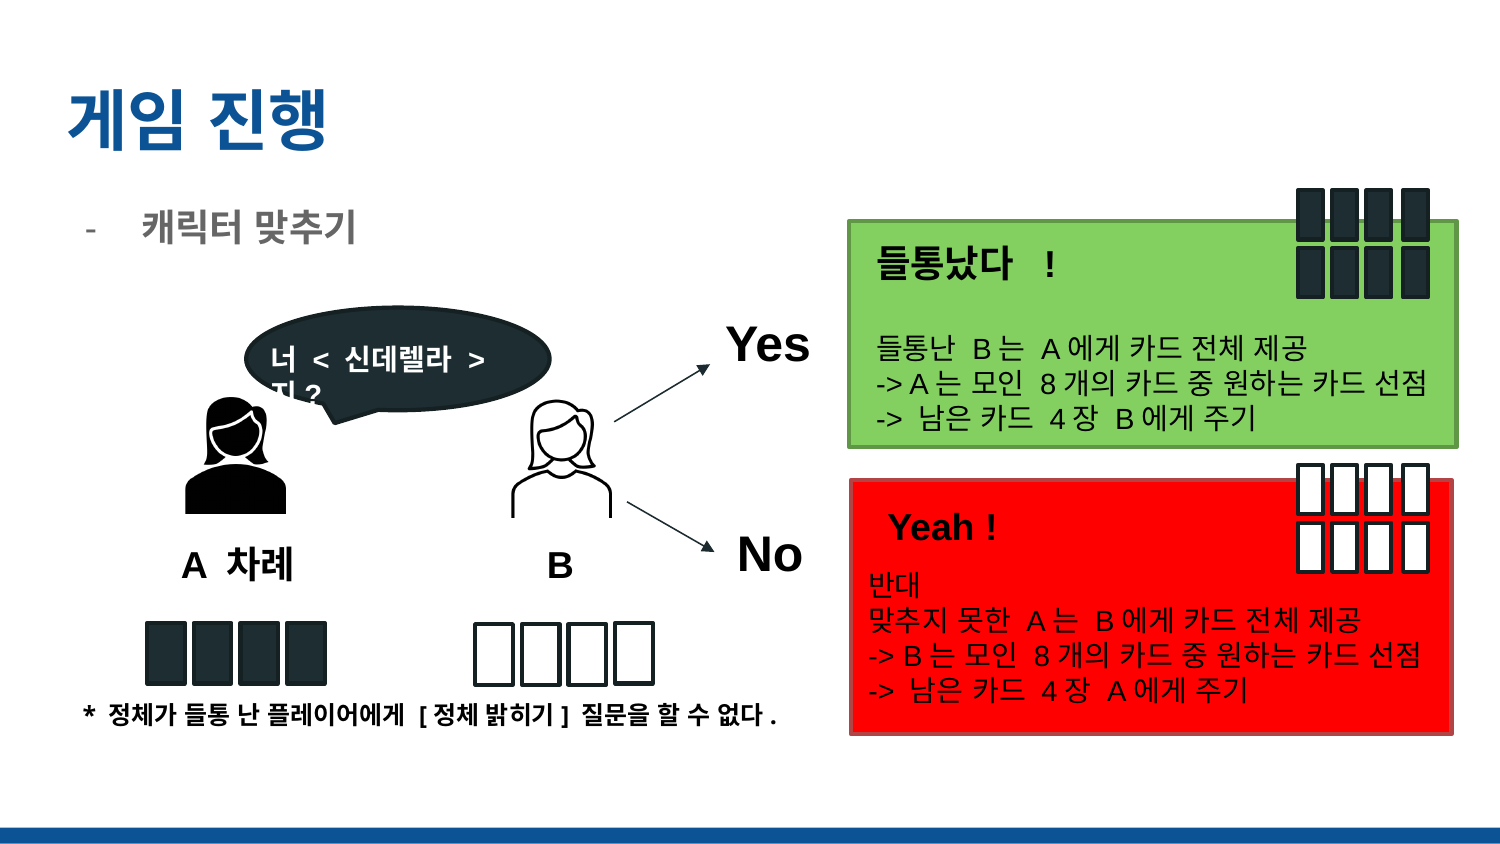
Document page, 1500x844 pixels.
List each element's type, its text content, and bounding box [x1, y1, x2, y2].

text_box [626, 501, 715, 553]
text_box [1366, 248, 1392, 298]
text_box [521, 624, 560, 685]
text_box Yes [710, 304, 831, 381]
text_box [246, 341, 255, 377]
text_box [1332, 464, 1357, 514]
text_box 너 < 신데렐라 >지? [255, 333, 550, 385]
text_box [193, 622, 232, 684]
text_box [1403, 248, 1428, 298]
text_box B [531, 549, 591, 594]
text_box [613, 363, 711, 423]
text_box [1332, 248, 1357, 298]
text_box [1297, 248, 1323, 298]
text_box [1366, 522, 1392, 572]
text_box * 정체가 들통 난 플레이어에게 [정체 밝히기] 질문을 할 수 없다. [67, 691, 831, 743]
text_box [1366, 464, 1392, 514]
list 캐릭터 맞추기 [51, 189, 1449, 750]
text_box No [721, 514, 872, 590]
text_box [1332, 522, 1357, 572]
text_box [615, 622, 653, 684]
text_box [287, 622, 325, 684]
text_box A 차례 [165, 533, 338, 595]
text_box [851, 590, 1452, 735]
text_box [851, 479, 1452, 559]
text_box [1297, 464, 1323, 514]
text_box [147, 622, 185, 684]
text_box [1297, 522, 1323, 572]
text_box [1297, 190, 1323, 240]
text_box [311, 385, 529, 424]
text_box [266, 307, 529, 333]
text_box [475, 624, 513, 685]
text_box 반대 맞추지 못한 A는 B에게 카드 전체 제공 -> B는 모인 8개의 카드 중 원하는 카드 선점 -> 남은 카드 4장 A에게 주기 [853, 559, 1500, 717]
text_box 들통났다 ! 들통난 B는 A에게 카드 전체 제공 -> A는 모인 8개의 카드 중 원하는 카드 선점 -> 남은 카드 4장 B에게 주기 [861, 232, 1457, 445]
text_box [1403, 190, 1428, 240]
text_box [1366, 190, 1392, 240]
text_box [1403, 464, 1428, 514]
text_box Yeah ! [872, 495, 1243, 559]
text_box [240, 622, 278, 684]
text_box [568, 624, 607, 685]
picture [485, 388, 637, 540]
title 게임 진행 [51, 64, 1449, 167]
picture [160, 385, 311, 537]
text_box [849, 220, 1457, 448]
text_box [1403, 522, 1428, 572]
text_box [1332, 190, 1357, 240]
